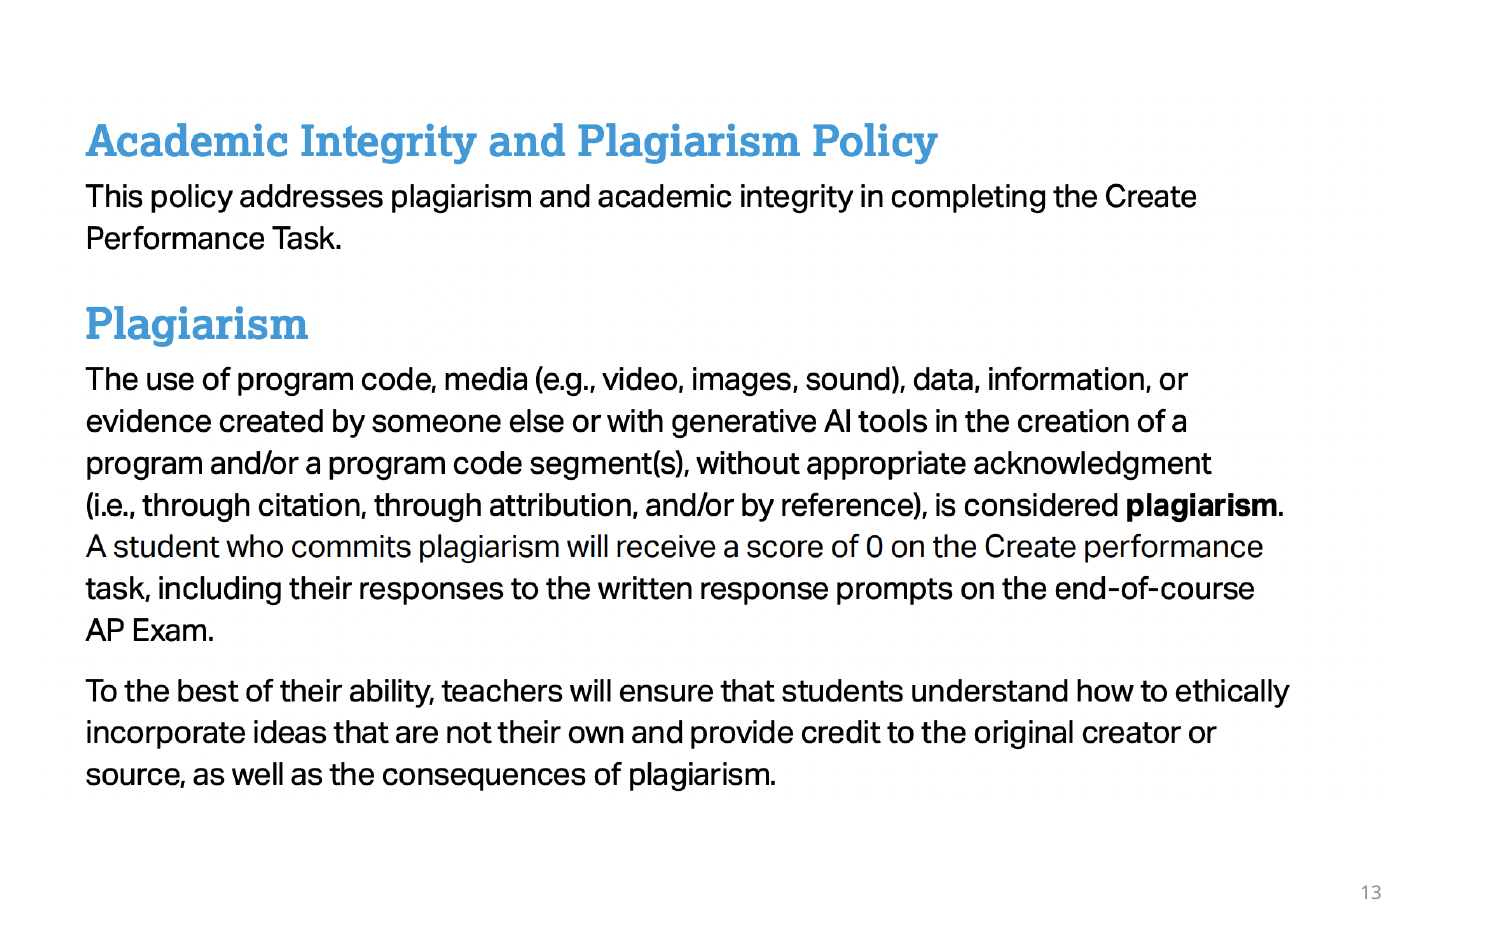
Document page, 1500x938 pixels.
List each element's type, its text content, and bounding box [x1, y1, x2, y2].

slide_number 13 [1059, 868, 1397, 919]
picture [40, 92, 1388, 807]
